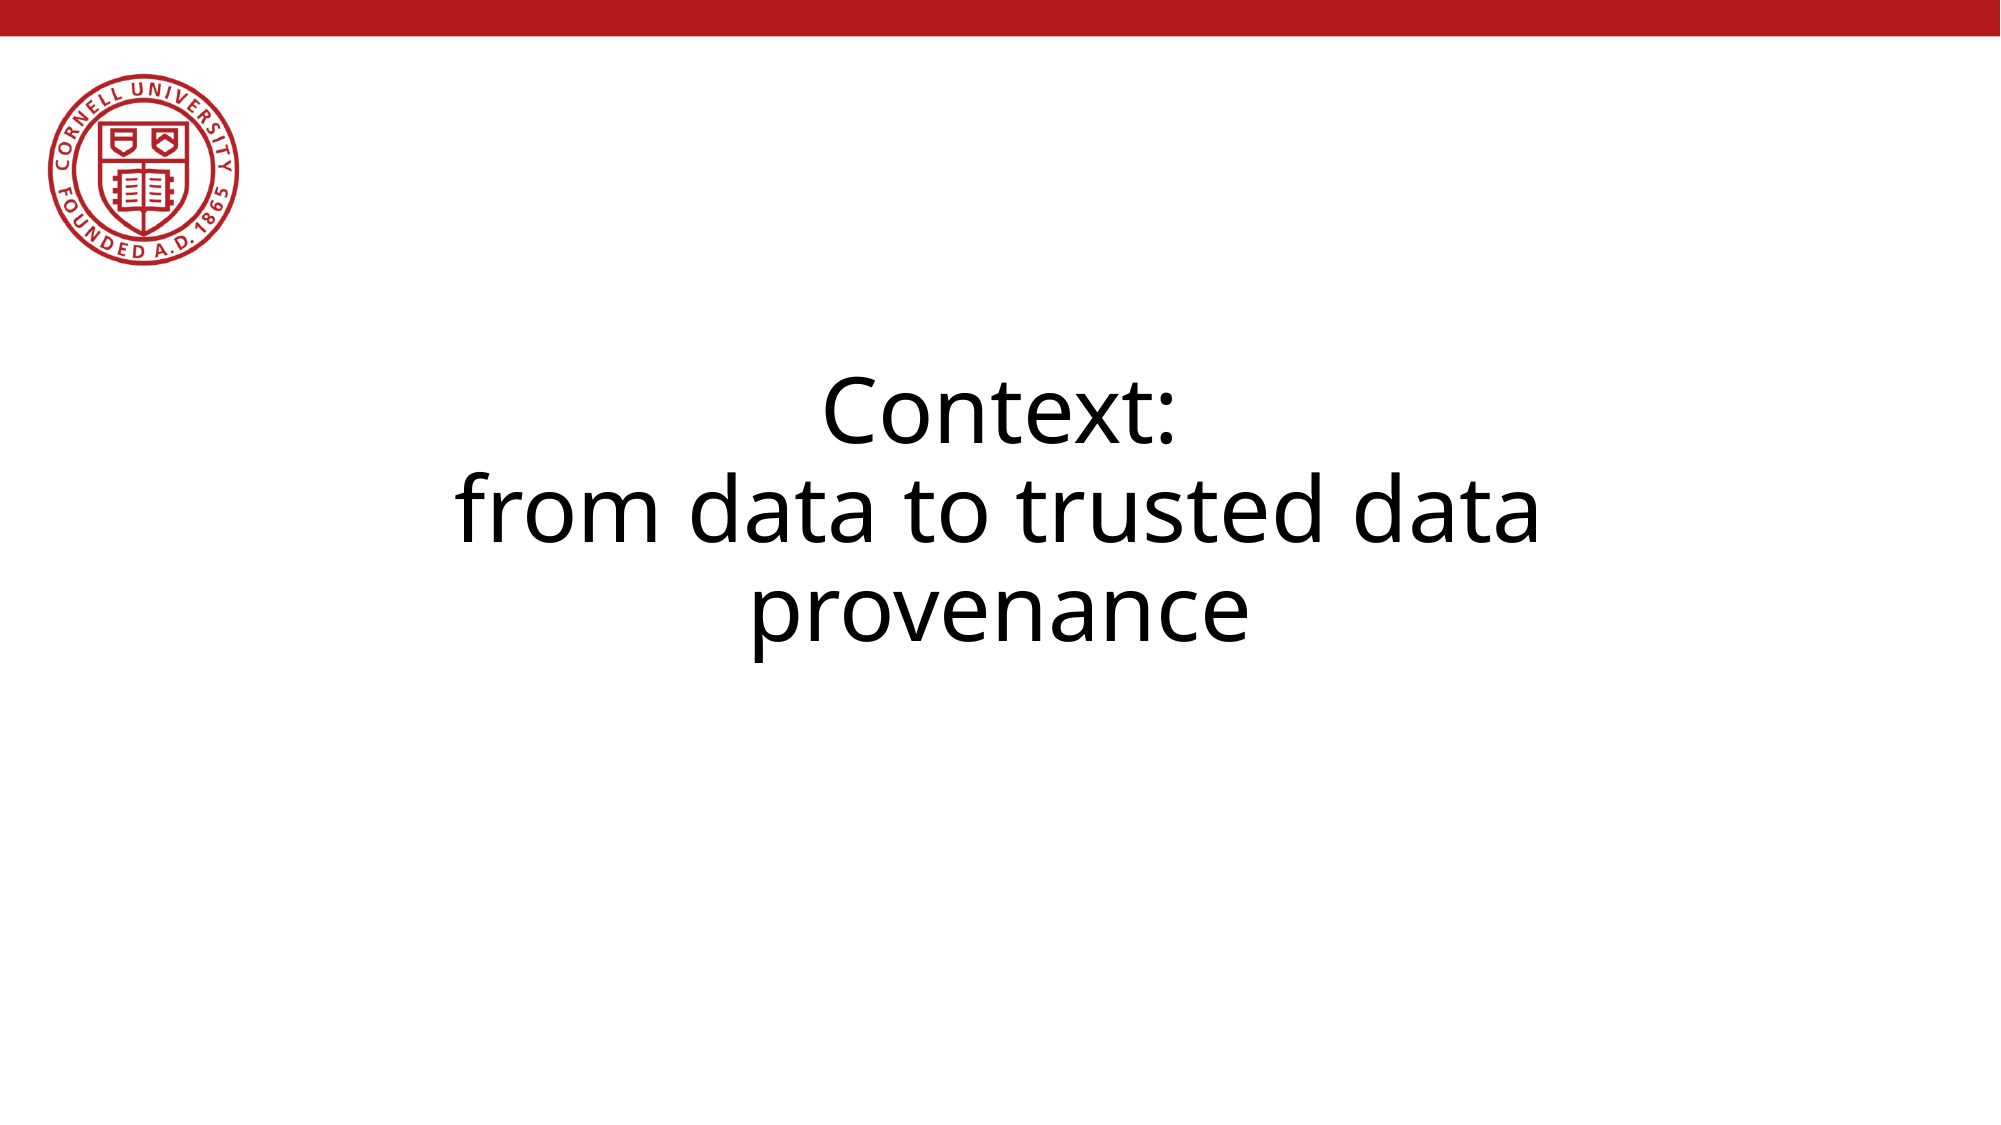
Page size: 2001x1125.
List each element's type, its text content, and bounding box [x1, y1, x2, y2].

picture [39, 65, 267, 274]
title Context: from data to trusted data provenance [197, 404, 1803, 622]
